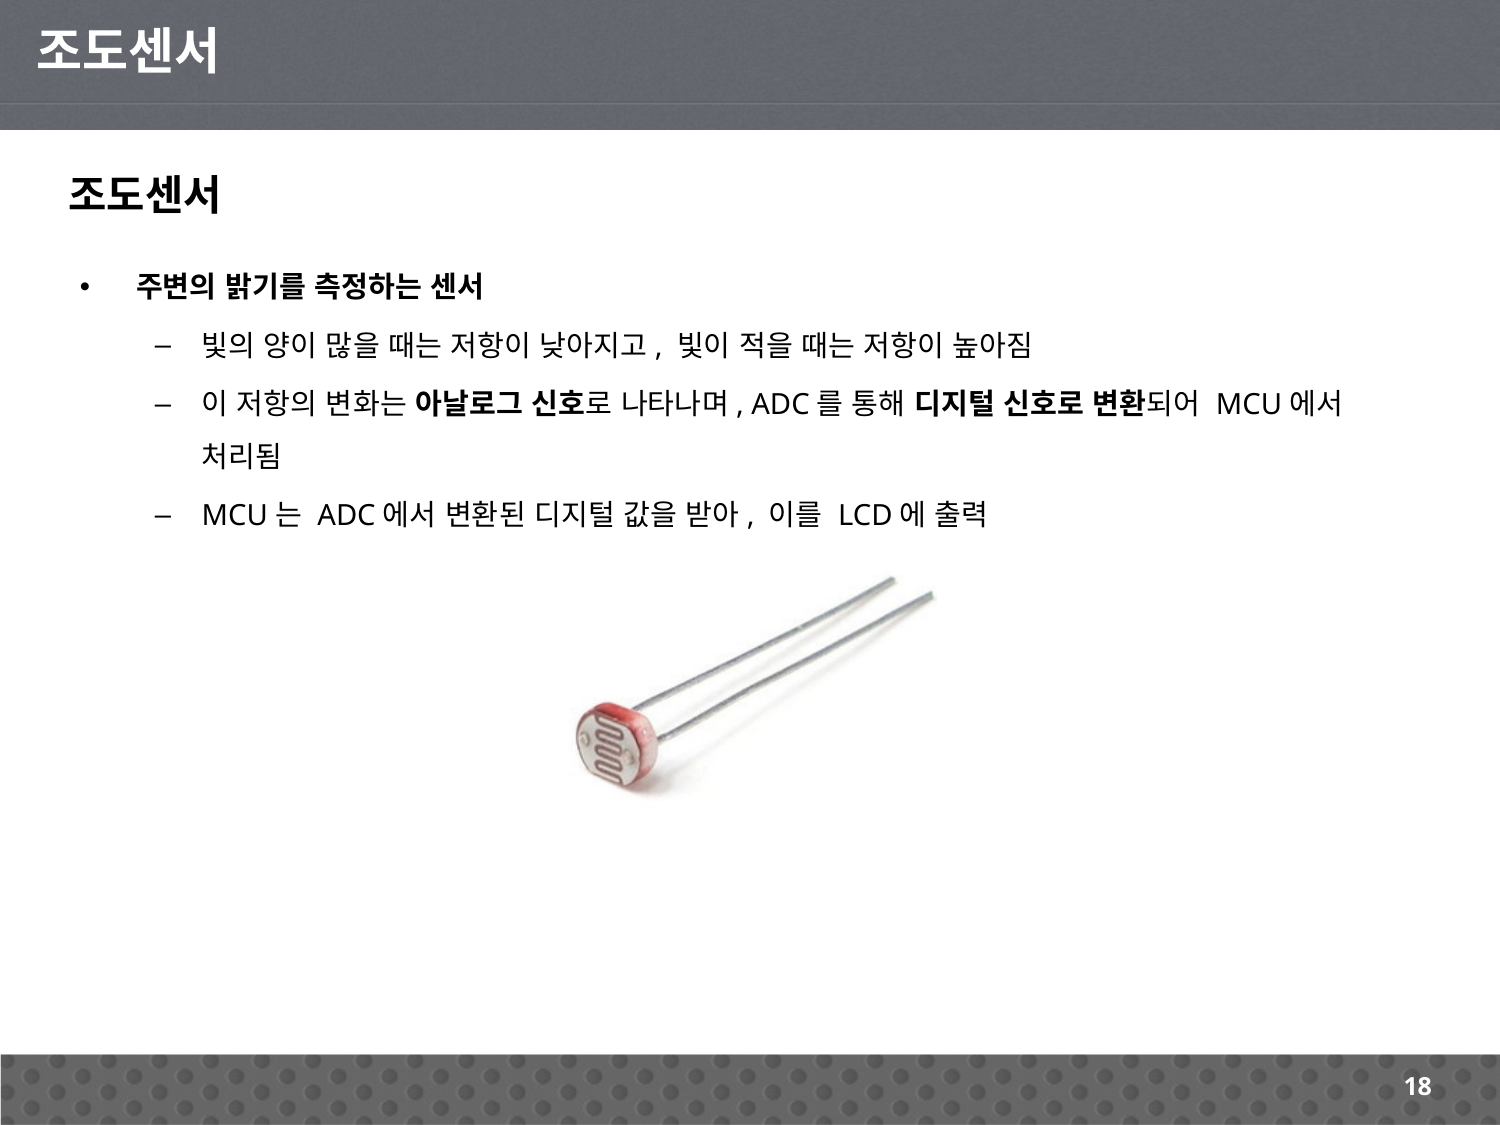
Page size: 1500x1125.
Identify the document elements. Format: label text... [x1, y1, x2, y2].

picture [557, 562, 937, 811]
text_box 주변의 밝기를 측정하는 센서 빛의 양이 많을 때는 저항이 낮아지고, 빛이 적을 때는 저항이 높아짐 이 저항의 변화는 아날로그 신호로 나타나며, ADC를 통해 디지털 신호로 변환되어 MCU에서 처리됨 MCU는 ADC에서 변환된 디지털 값을 받아, 이를 LCD에 출력 [64, 243, 1447, 941]
slide_number 18 [1096, 1057, 1447, 1118]
list 조도센서 [53, 160, 1034, 232]
list 조도센서 [21, 12, 550, 102]
